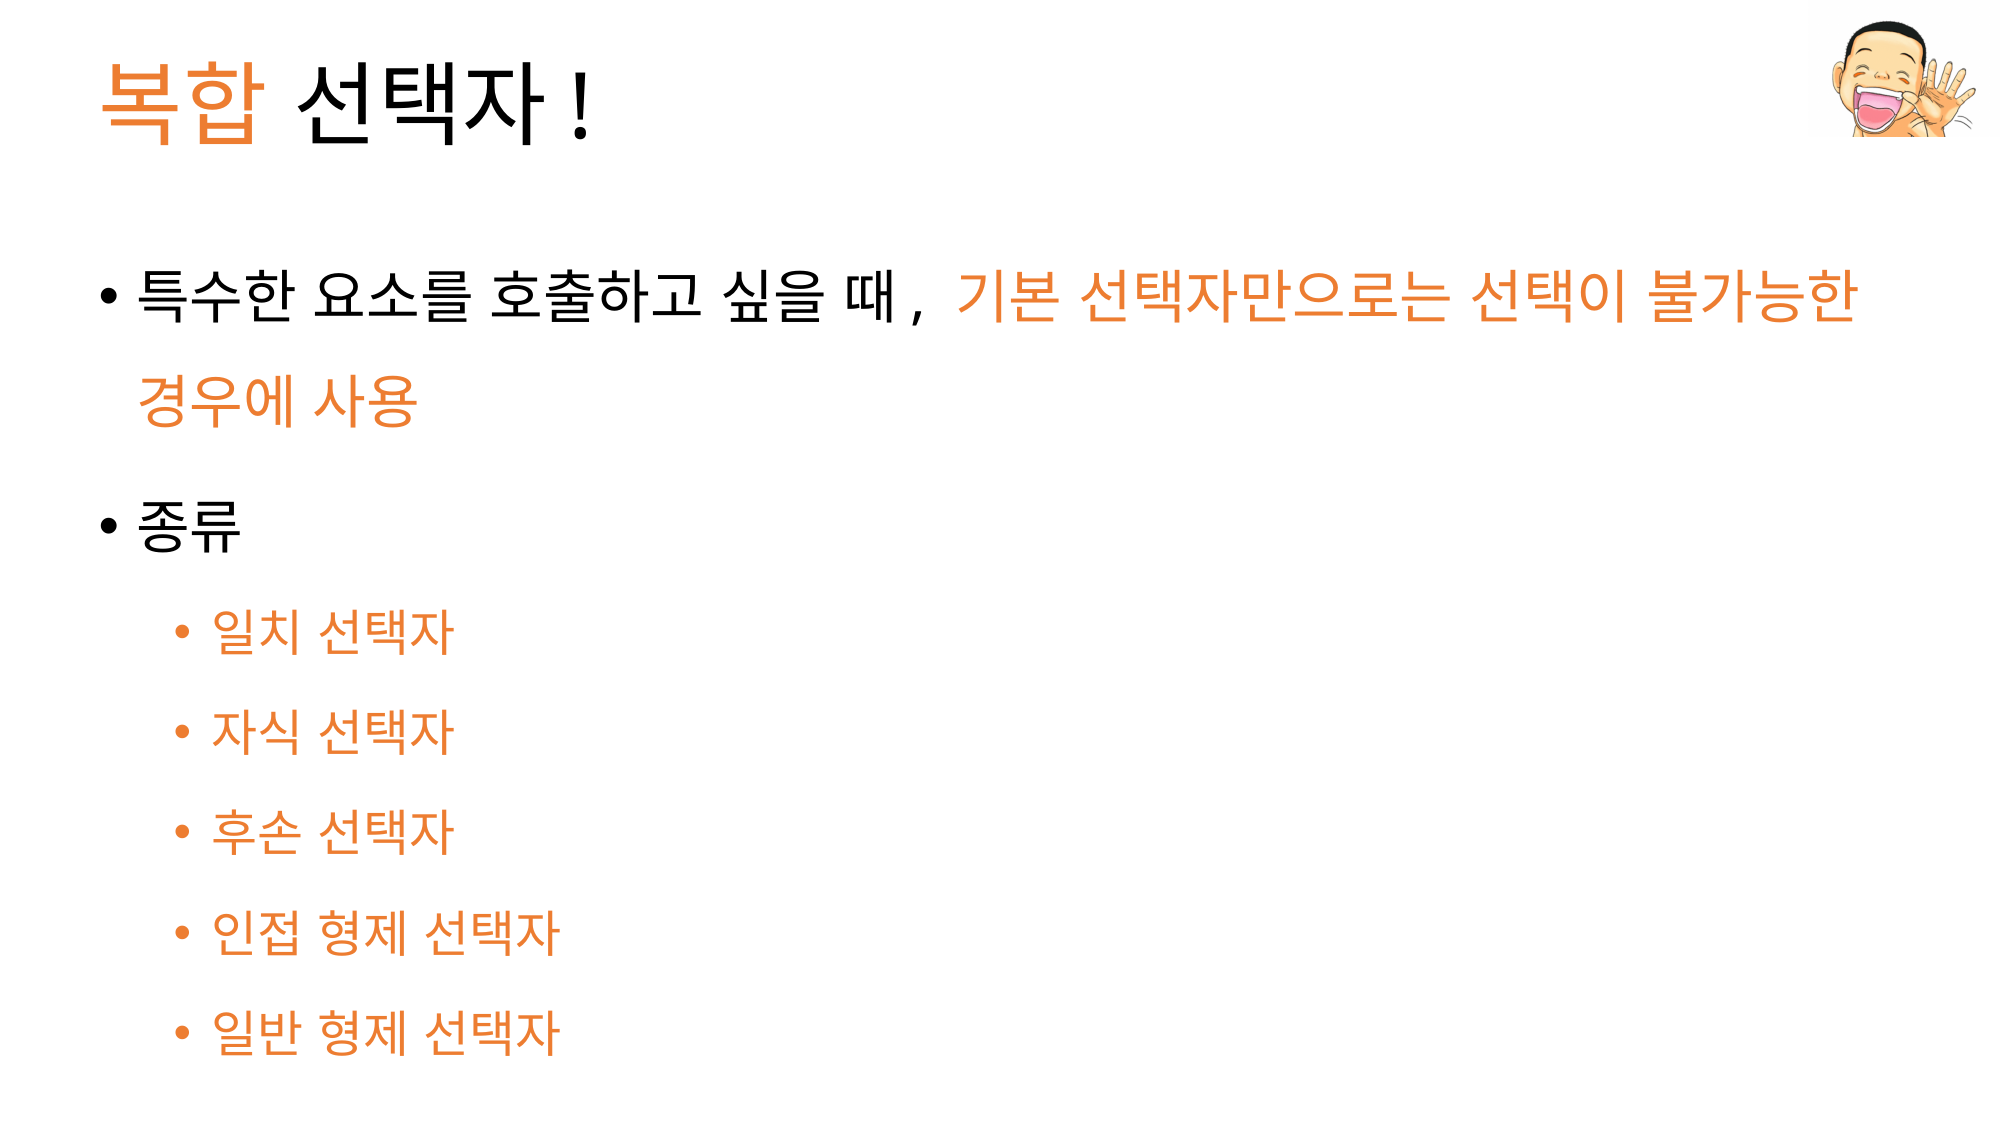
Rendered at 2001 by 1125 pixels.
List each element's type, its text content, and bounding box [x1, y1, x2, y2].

list 특수한 요소를 호출하고 싶을 때, 기본 선택자만으로는 선택이 불가능한 경우에 사용 종류 일치 선택자 자식 선택자 후손 선택자 인접 형제 선택자 일반 형제 선택자 [83, 217, 1931, 1125]
title 복합 선택자! [83, 0, 1931, 217]
picture [1931, 0, 2000, 137]
